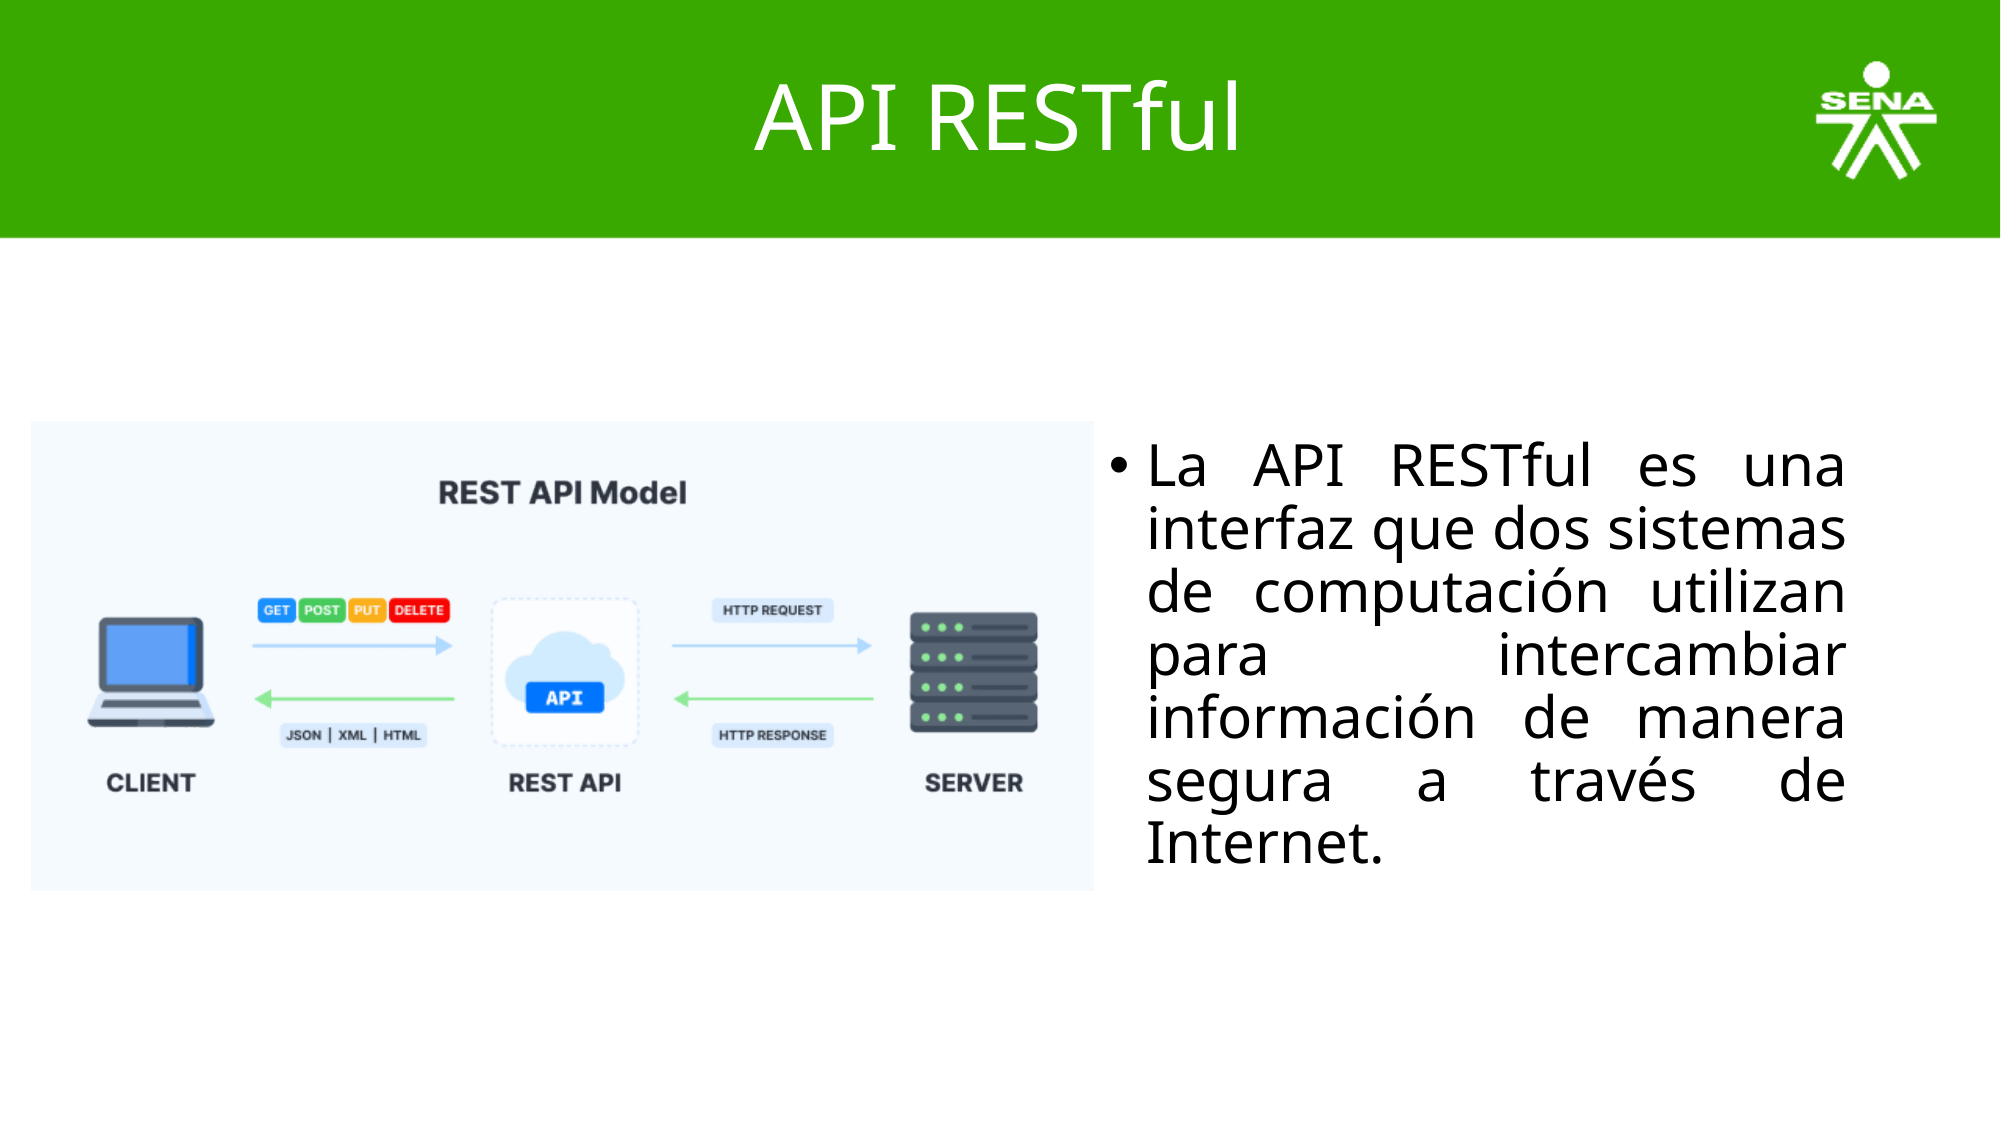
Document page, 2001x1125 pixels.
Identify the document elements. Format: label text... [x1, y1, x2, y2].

title API RESTful [137, 12, 1863, 230]
picture [0, 0, 2001, 1125]
list La API RESTful es una interfaz que dos sistemas de computación utilizan para intercambiar información de manera segura a través de Internet. [1093, 299, 1863, 1014]
